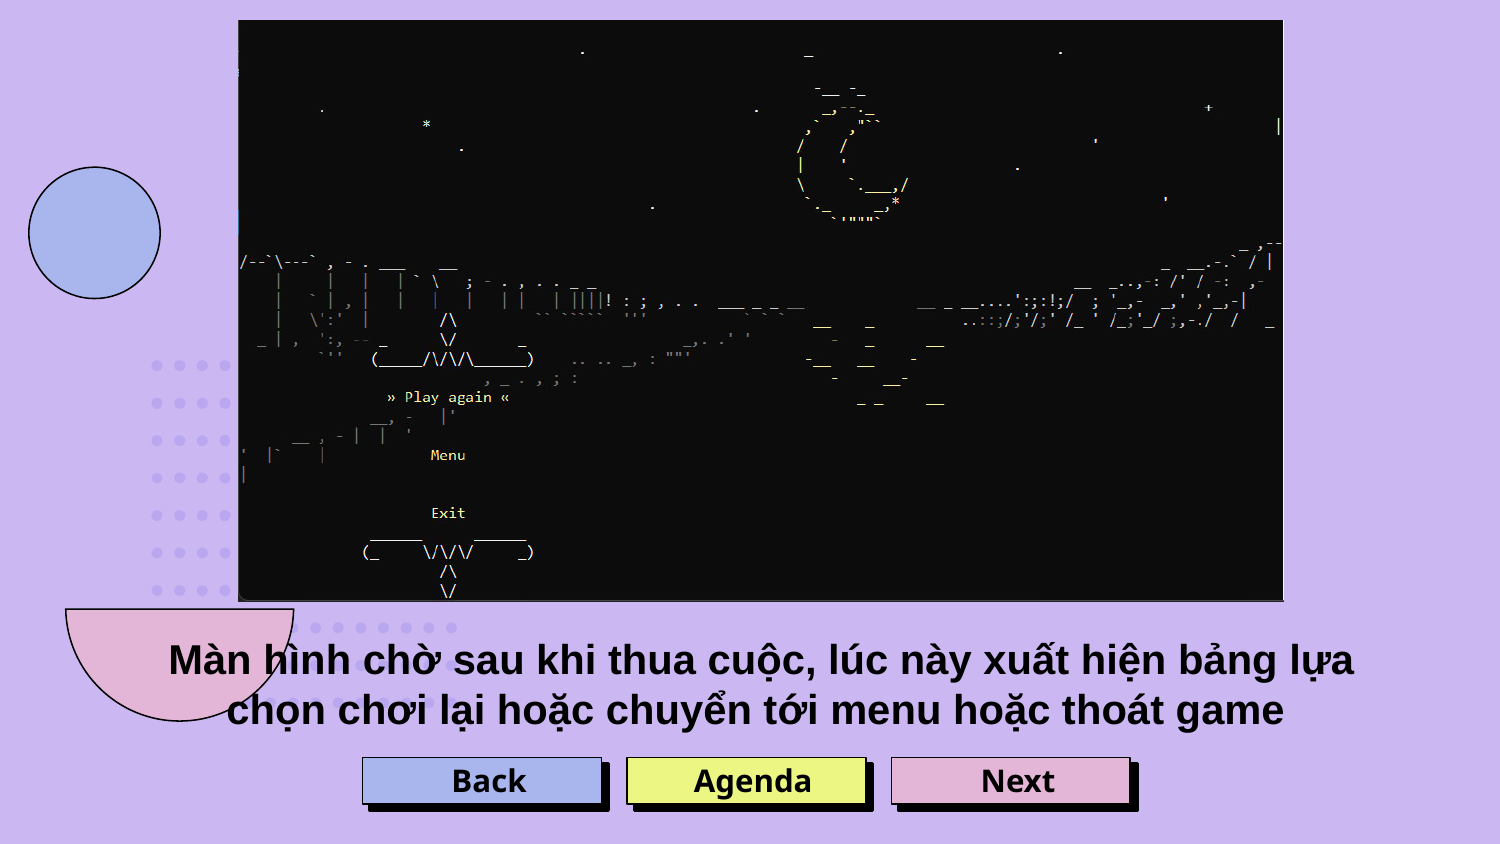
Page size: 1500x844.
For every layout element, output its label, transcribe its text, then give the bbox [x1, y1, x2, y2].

text_box [627, 757, 866, 803]
text_box Màn hình chờ sau khi thua cuộc, lúc này xuất hiện bảng lựa chọn chơi lại hoặc chuyển tới menu hoặc thoát game [149, 625, 1374, 741]
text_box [362, 757, 609, 811]
text_box [634, 763, 873, 811]
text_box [891, 757, 1138, 811]
picture [238, 20, 1284, 602]
